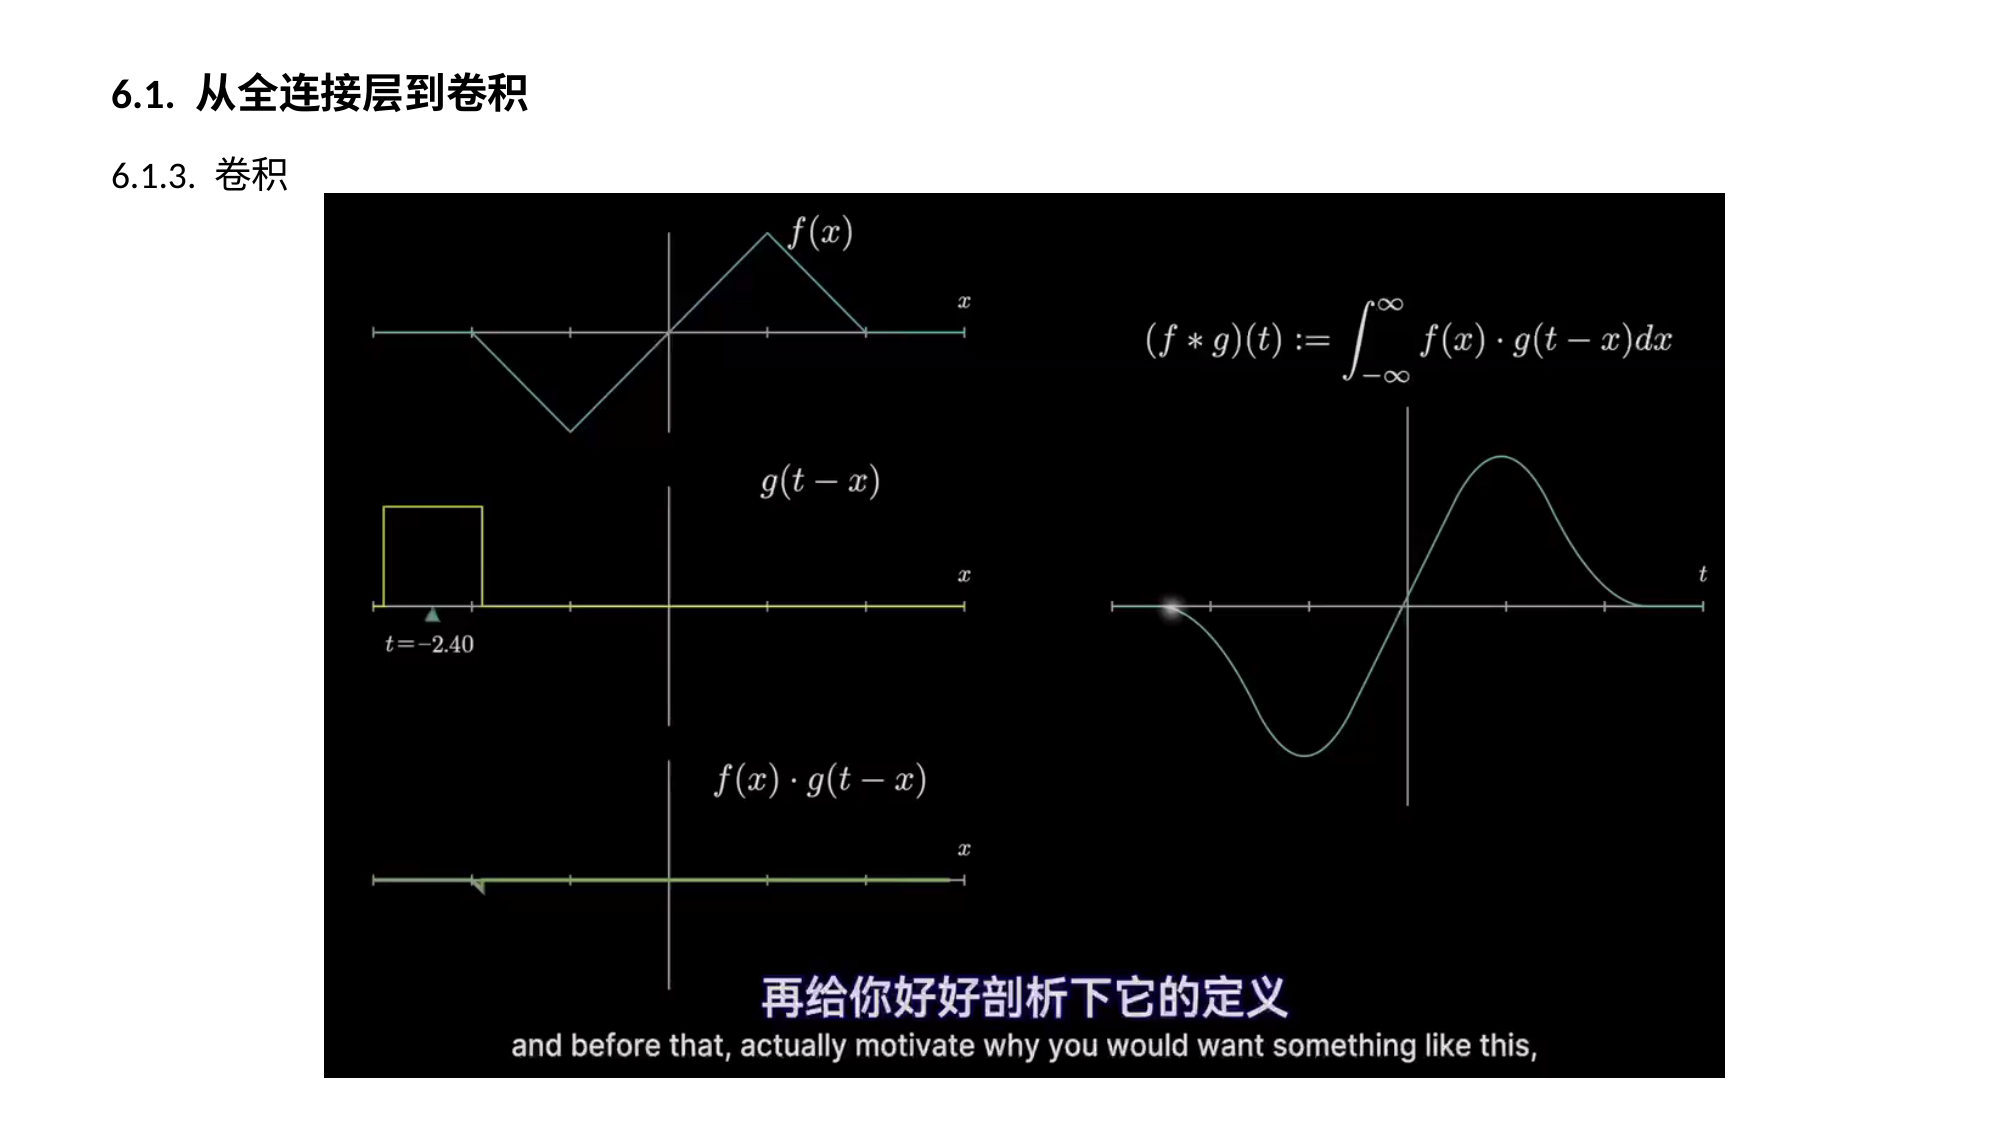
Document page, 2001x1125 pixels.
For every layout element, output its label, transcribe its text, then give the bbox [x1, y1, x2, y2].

text_box 6.1. 从全连接层到卷积 [96, 59, 978, 125]
text_box 6.1.3. 卷积 [96, 143, 1097, 204]
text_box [323, 192, 1726, 1079]
